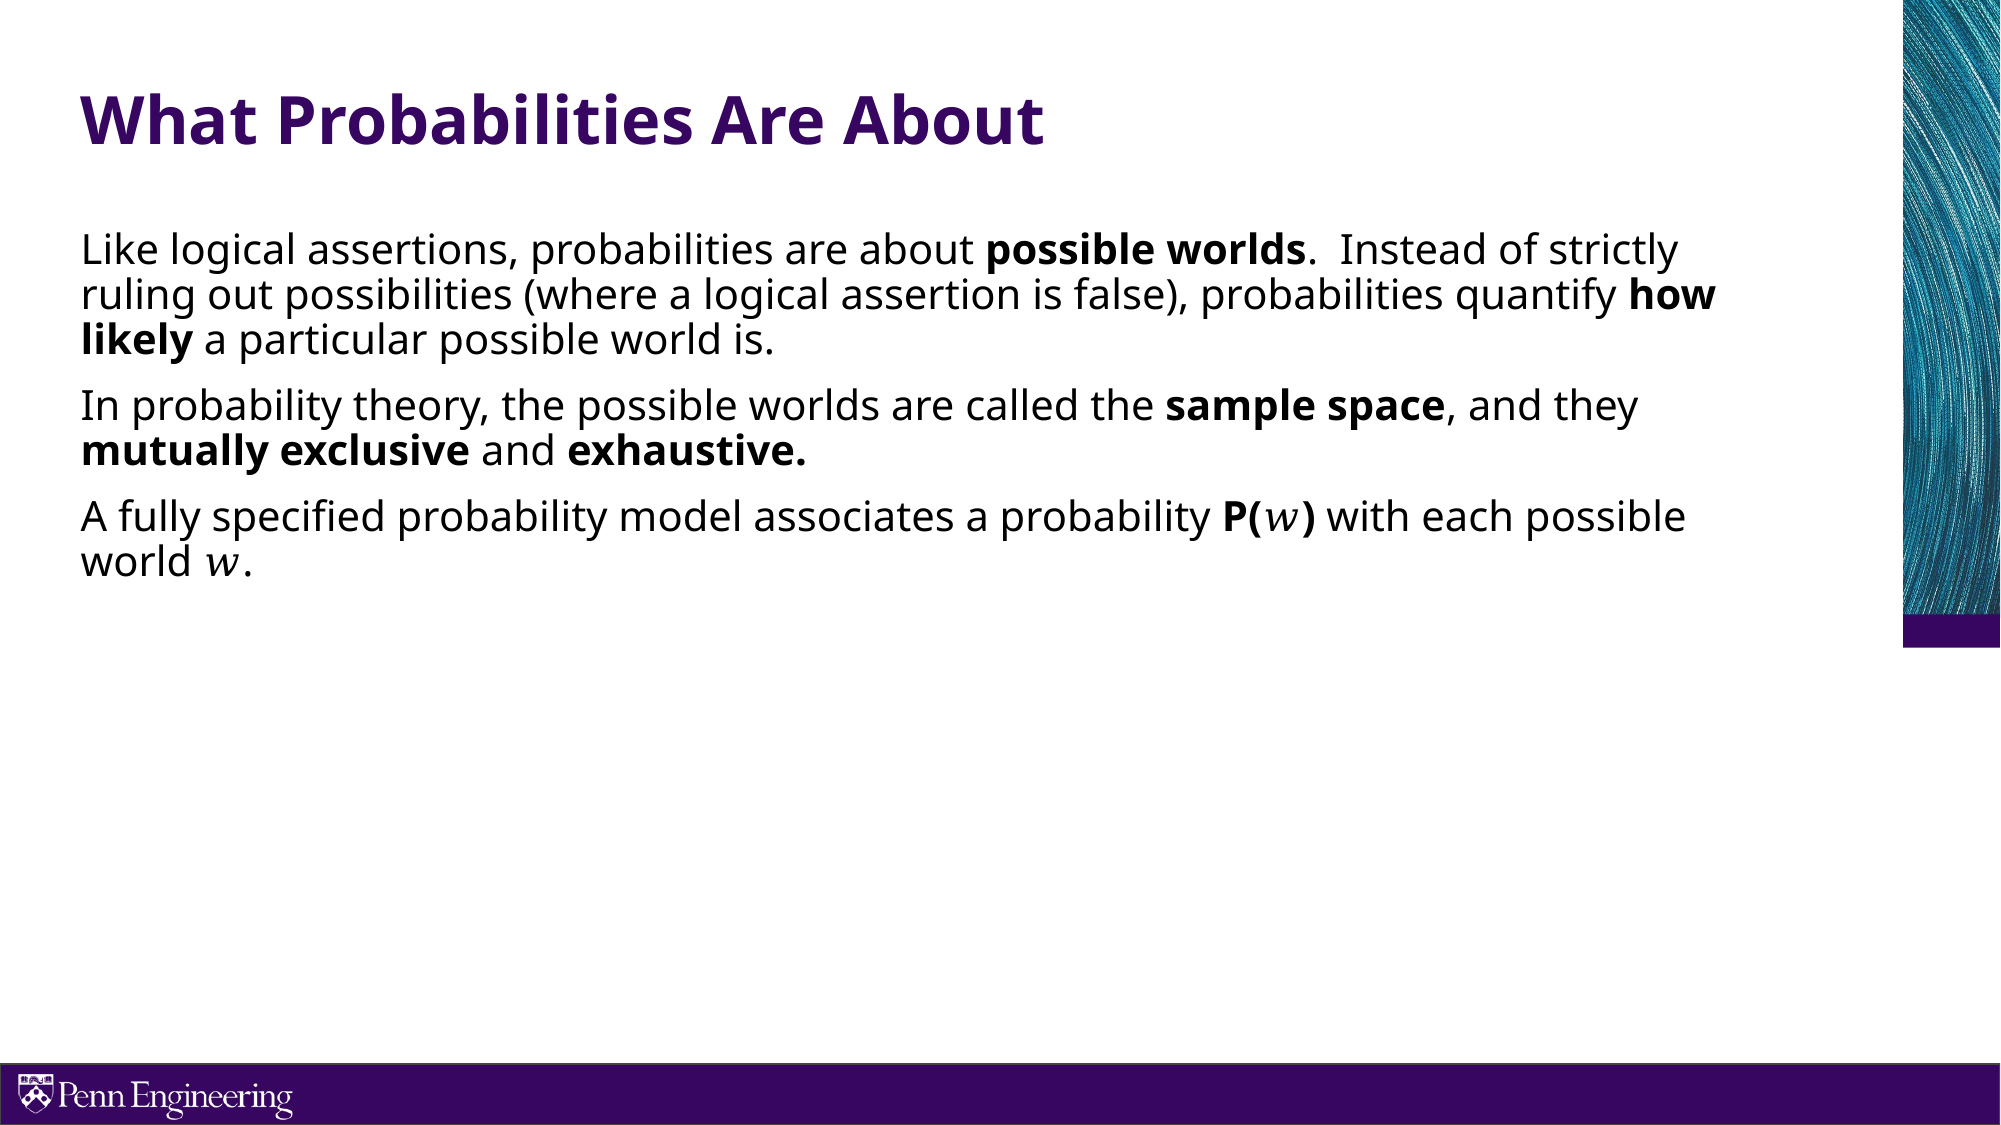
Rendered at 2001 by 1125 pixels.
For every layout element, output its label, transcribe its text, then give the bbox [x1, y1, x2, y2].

picture [1903, 0, 2001, 618]
picture [8, 1066, 301, 1123]
picture [1906, 362, 1912, 370]
picture [1908, 277, 1920, 293]
picture [1903, 523, 1914, 546]
title What Probabilities Are About [65, 59, 1863, 187]
picture [1962, 39, 1970, 47]
picture [1913, 321, 1917, 333]
picture [1903, 341, 1915, 350]
picture [1903, 310, 1915, 339]
picture [1989, 0, 2001, 13]
picture [1949, 13, 1955, 20]
picture [1903, 374, 1908, 384]
picture [1971, 53, 1979, 64]
list Like logical assertions, probabilities are about possible worlds. Instead of strictly ruling out possibilities (where a logical assertion is false), probabilities quantify how likely a particular possible world is. In probability theory, the possible worlds are called the sample space, and they mutually exclusive and exhaustive. A fully specified probability model associates a probability P(𝑤) with each possible world 𝑤. [65, 221, 1791, 1008]
picture [1916, 342, 1921, 352]
